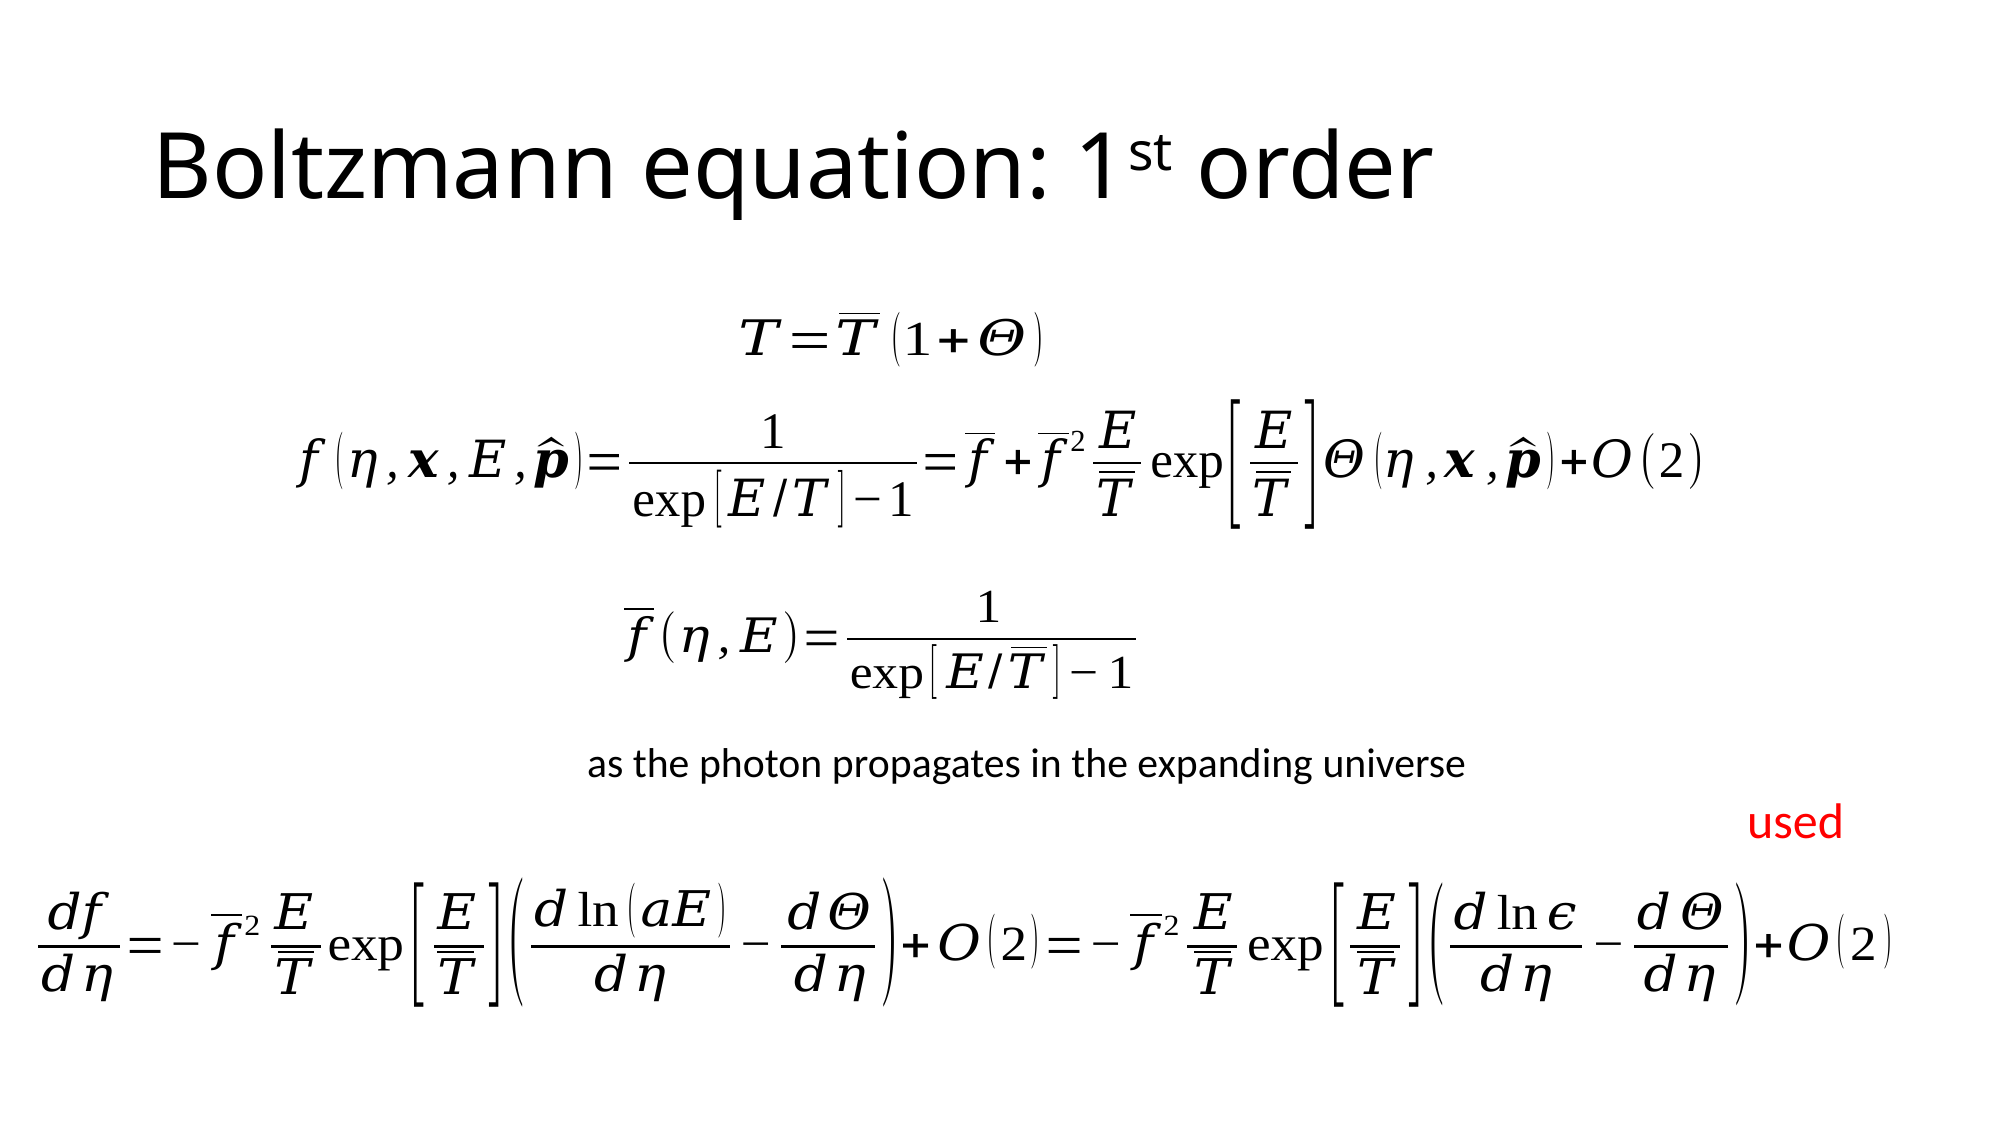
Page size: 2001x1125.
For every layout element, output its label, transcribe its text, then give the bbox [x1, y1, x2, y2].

title Boltzmann equation: 1st order [137, 59, 1863, 278]
